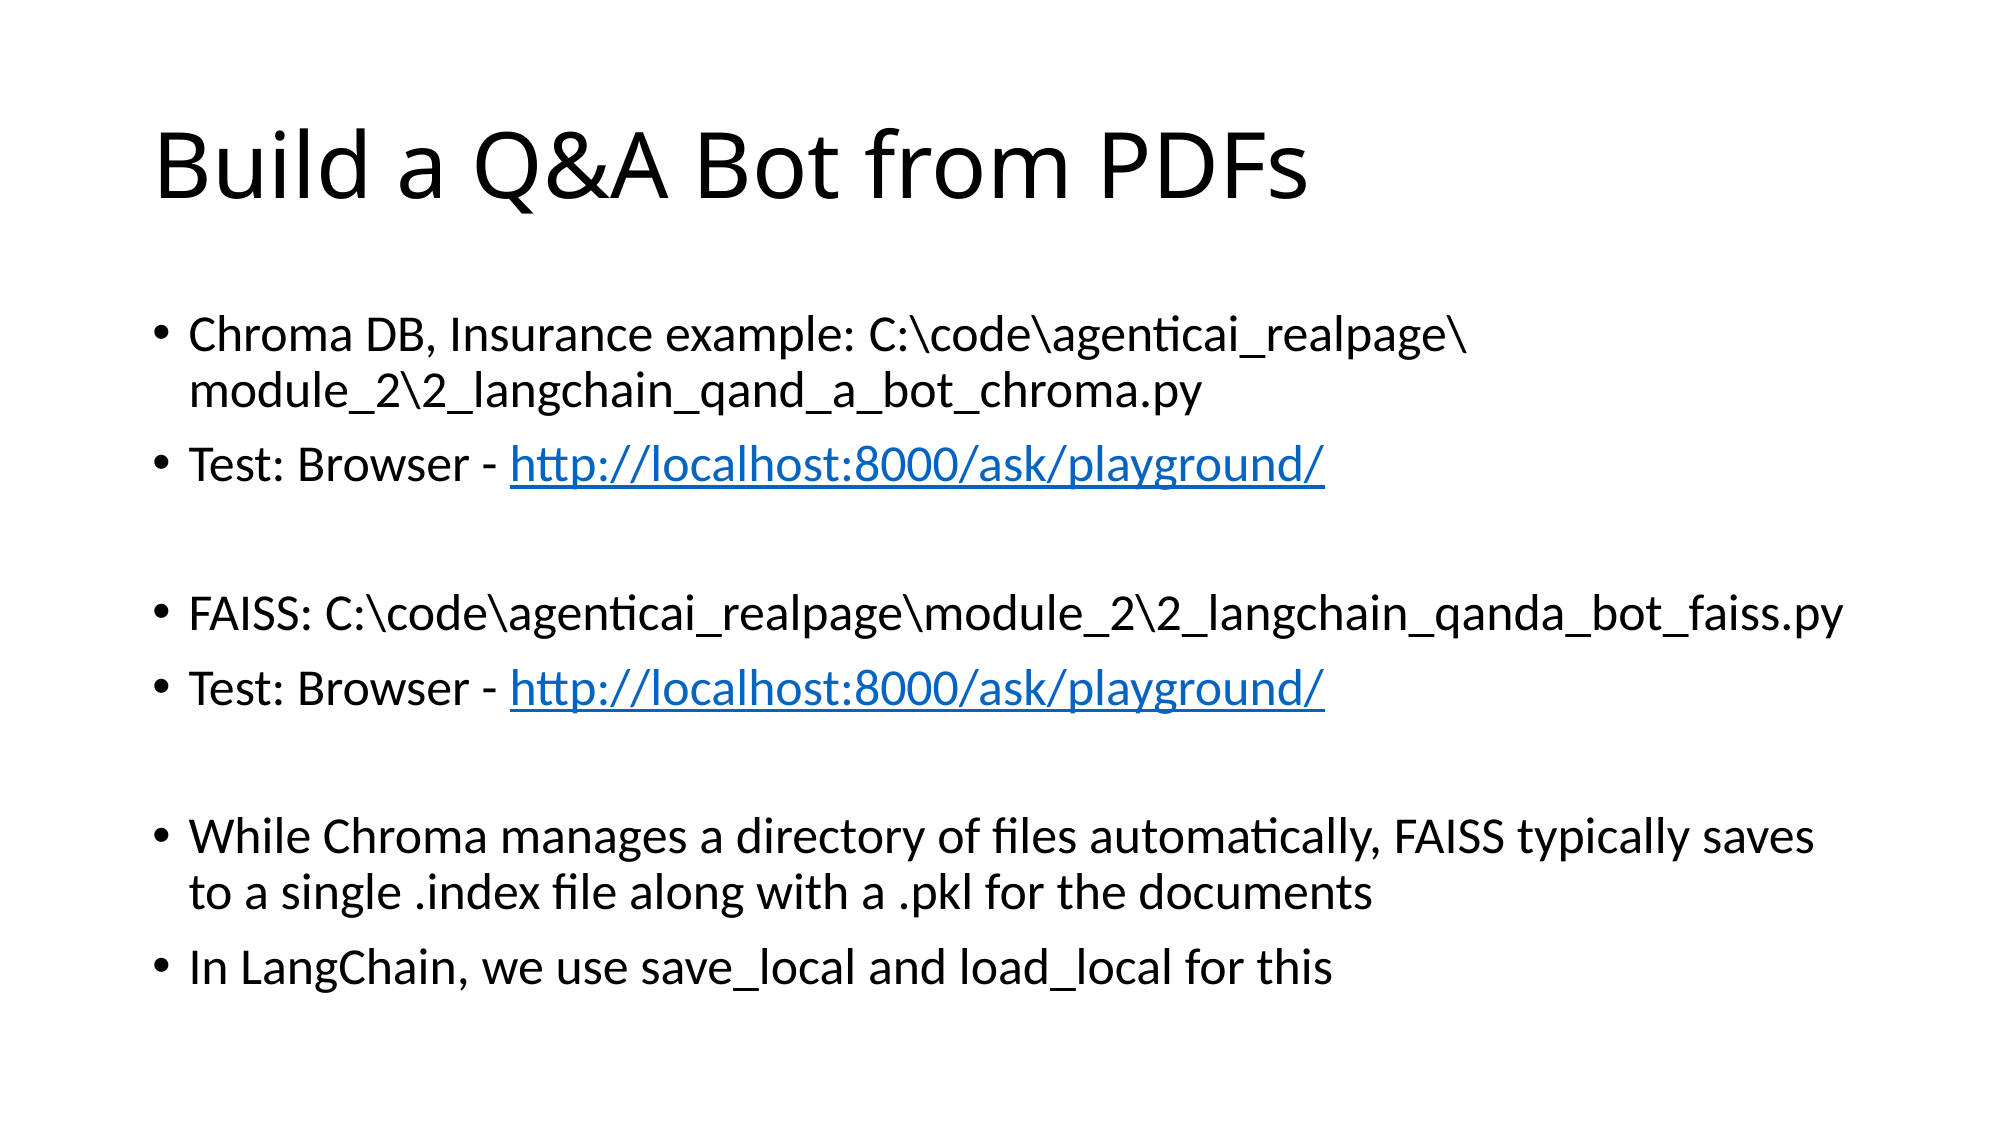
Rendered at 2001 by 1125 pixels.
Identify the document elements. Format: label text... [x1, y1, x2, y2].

list Chroma DB, Insurance example: C:\code\agenticai_realpage\module_2\2_langchain_qand_a_bot_chroma.py Test: Browser - http://localhost:8000/ask/playground/ FAISS: C:\code\agenticai_realpage\module_2\2_langchain_qanda_bot_faiss.py Test: Browser - http://localhost:8000/ask/playground/ While Chroma manages a directory of files automatically, FAISS typically saves to a single .index file along with a .pkl for the documents In LangChain, we use save_local and load_local for this [137, 299, 1863, 1014]
title Build a Q&A Bot from PDFs [137, 59, 1863, 278]
